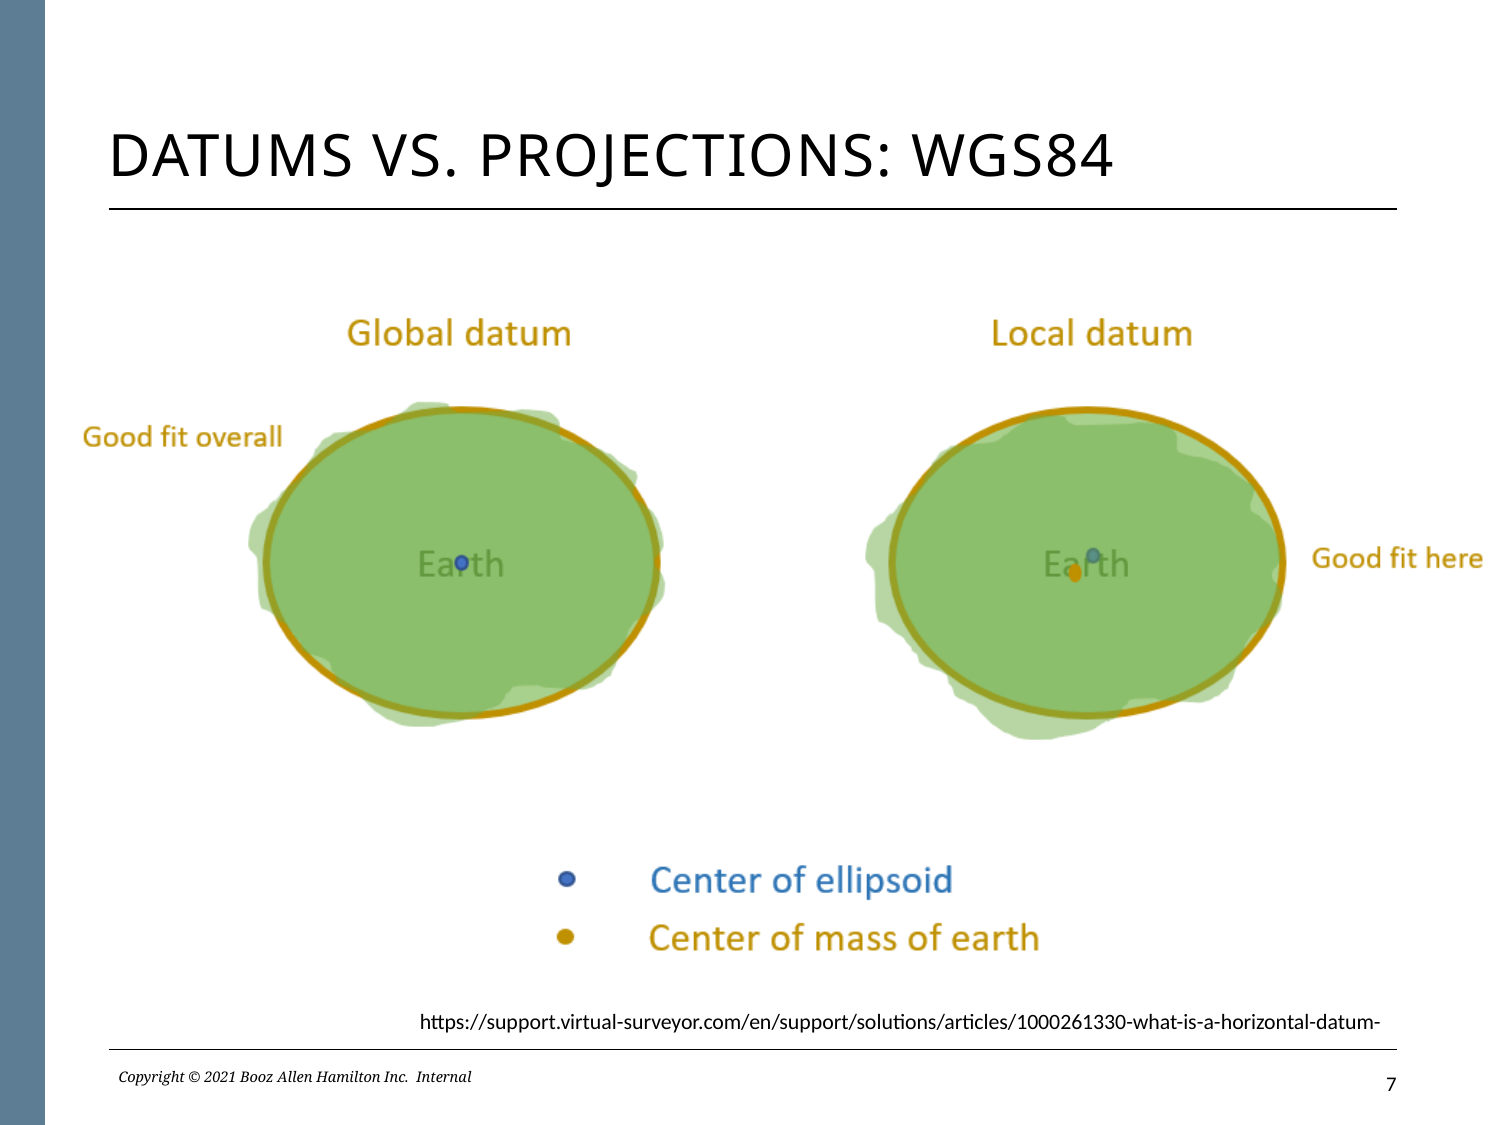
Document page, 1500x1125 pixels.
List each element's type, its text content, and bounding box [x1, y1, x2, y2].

text_box https://support.virtual-surveyor.com/en/support/solutions/articles/1000261330-what-is-a-horizontal-datum- [334, 1000, 1397, 1042]
footer Copyright © 2021 Booz Allen Hamilton Inc. Internal [118, 1063, 1067, 1090]
title Datums vs. projections: wgs84 [108, 28, 1397, 190]
picture [74, 291, 1500, 981]
